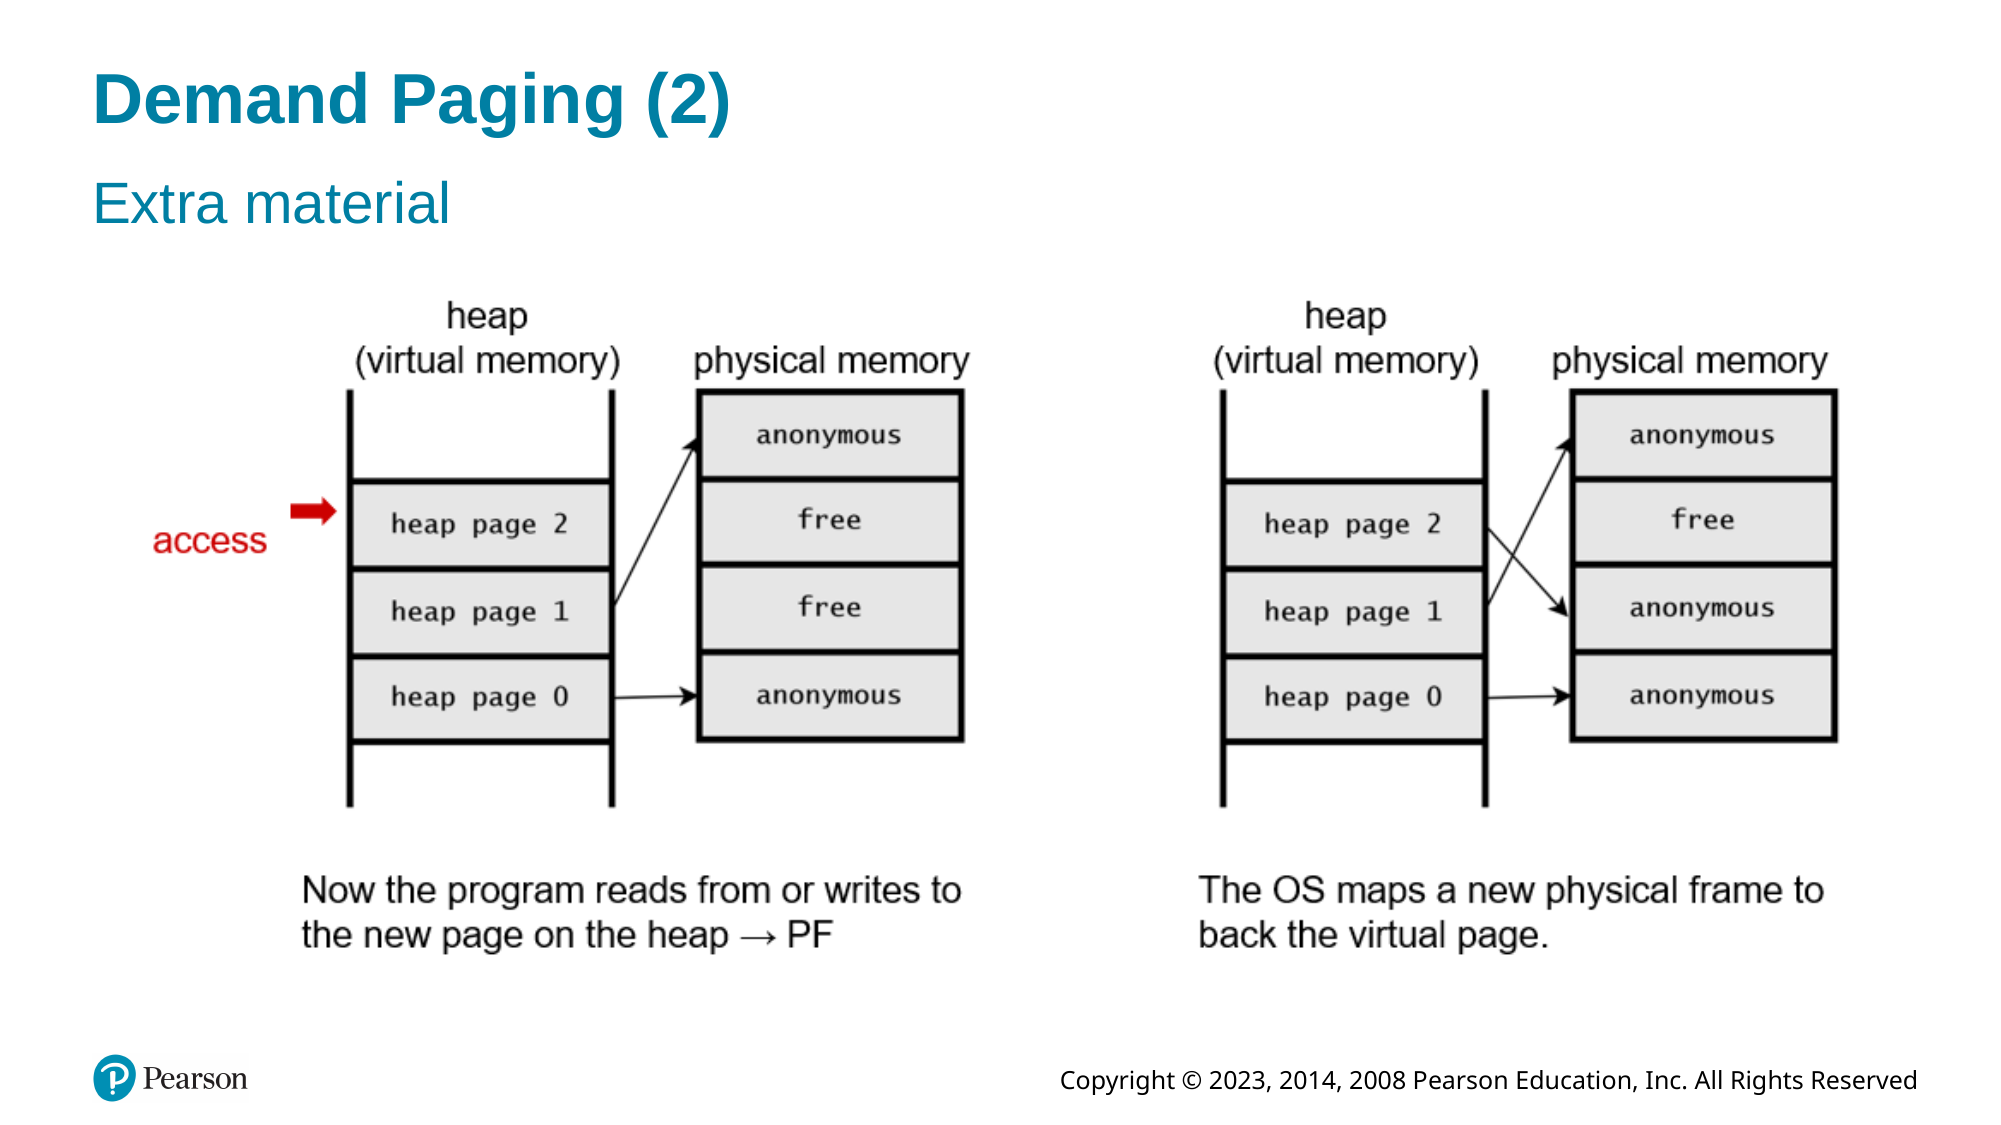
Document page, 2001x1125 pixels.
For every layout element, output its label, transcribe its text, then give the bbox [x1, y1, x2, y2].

list Extra material [92, 0, 1922, 522]
picture [147, 291, 1855, 965]
picture [92, 1053, 249, 1103]
